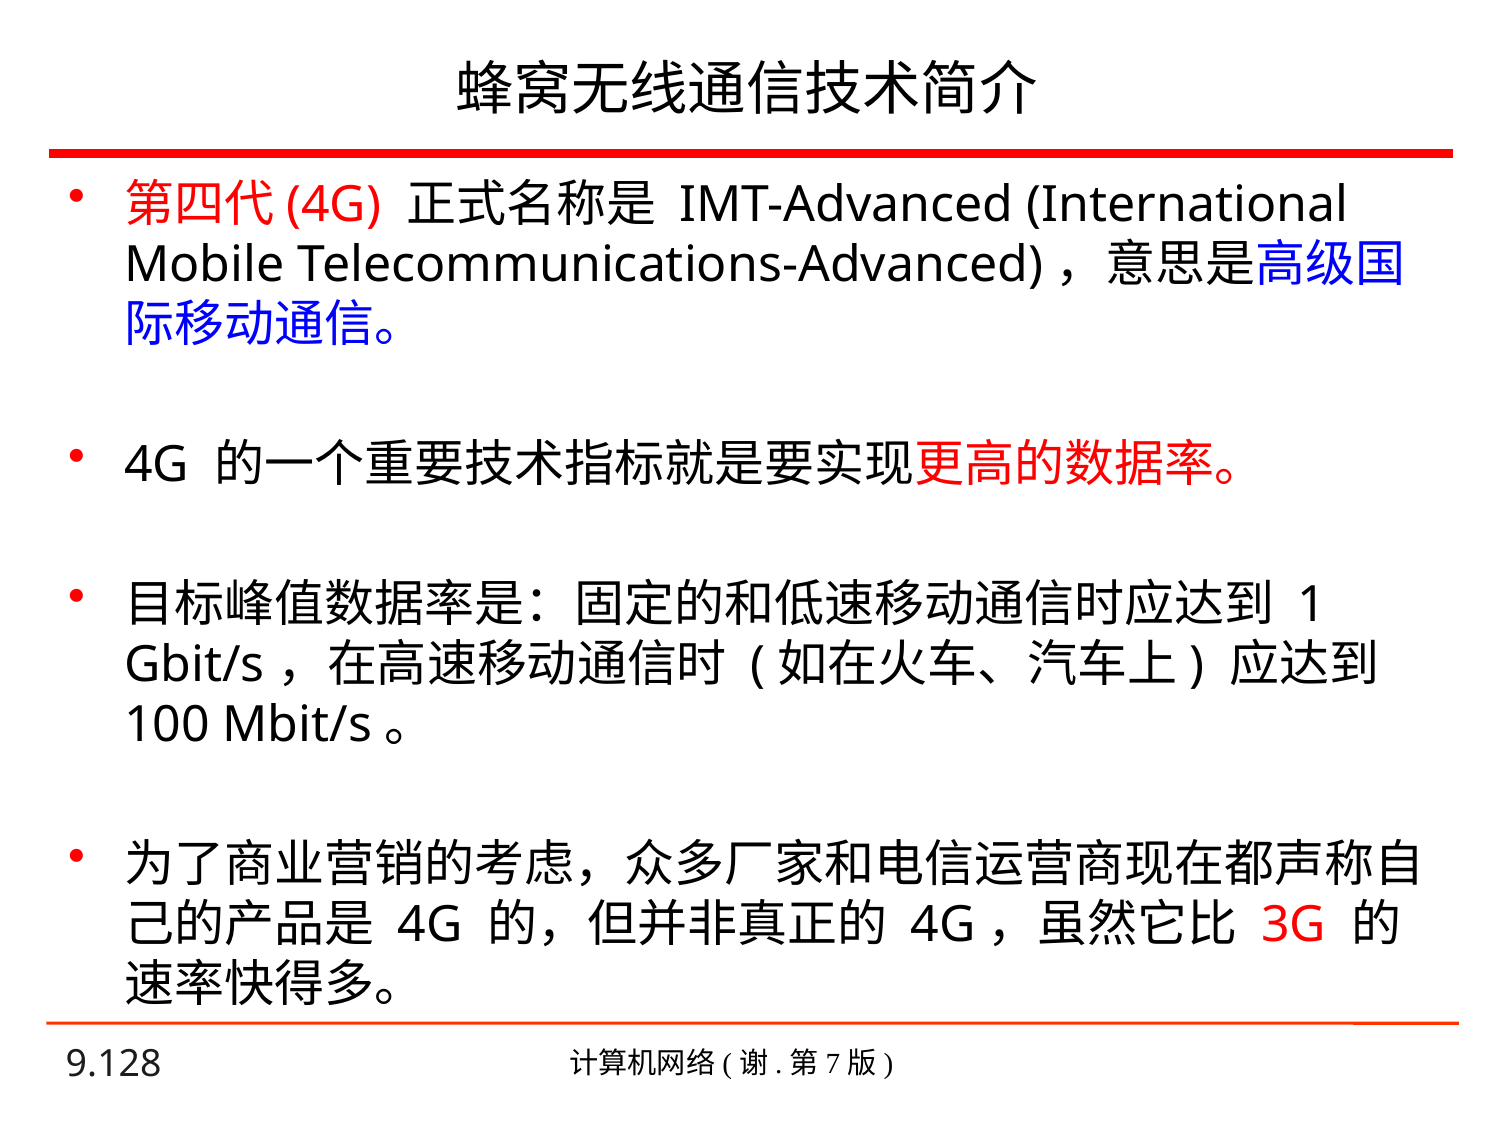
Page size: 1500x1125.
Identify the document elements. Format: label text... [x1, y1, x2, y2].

list 第四代(4G) 正式名称是 IMT-Advanced (International Mobile Telecommunications-Advanced)，意思是高级国际移动通信。 4G 的一个重要技术指标就是要实现更高的数据率。 目标峰值数据率是：固定的和低速移动通信时应达到 1 Gbit/s，在高速移动通信时 (如在火车、汽车上) 应达到100 Mbit/s。 为了商业营销的考虑，众多厂家和电信运营商现在都声称自己的产品是 4G 的，但并非真正的 4G，虽然它比 3G 的速率快得多。 [52, 163, 1448, 1009]
title 蜂窝无线通信技术简介 [58, 30, 1448, 141]
